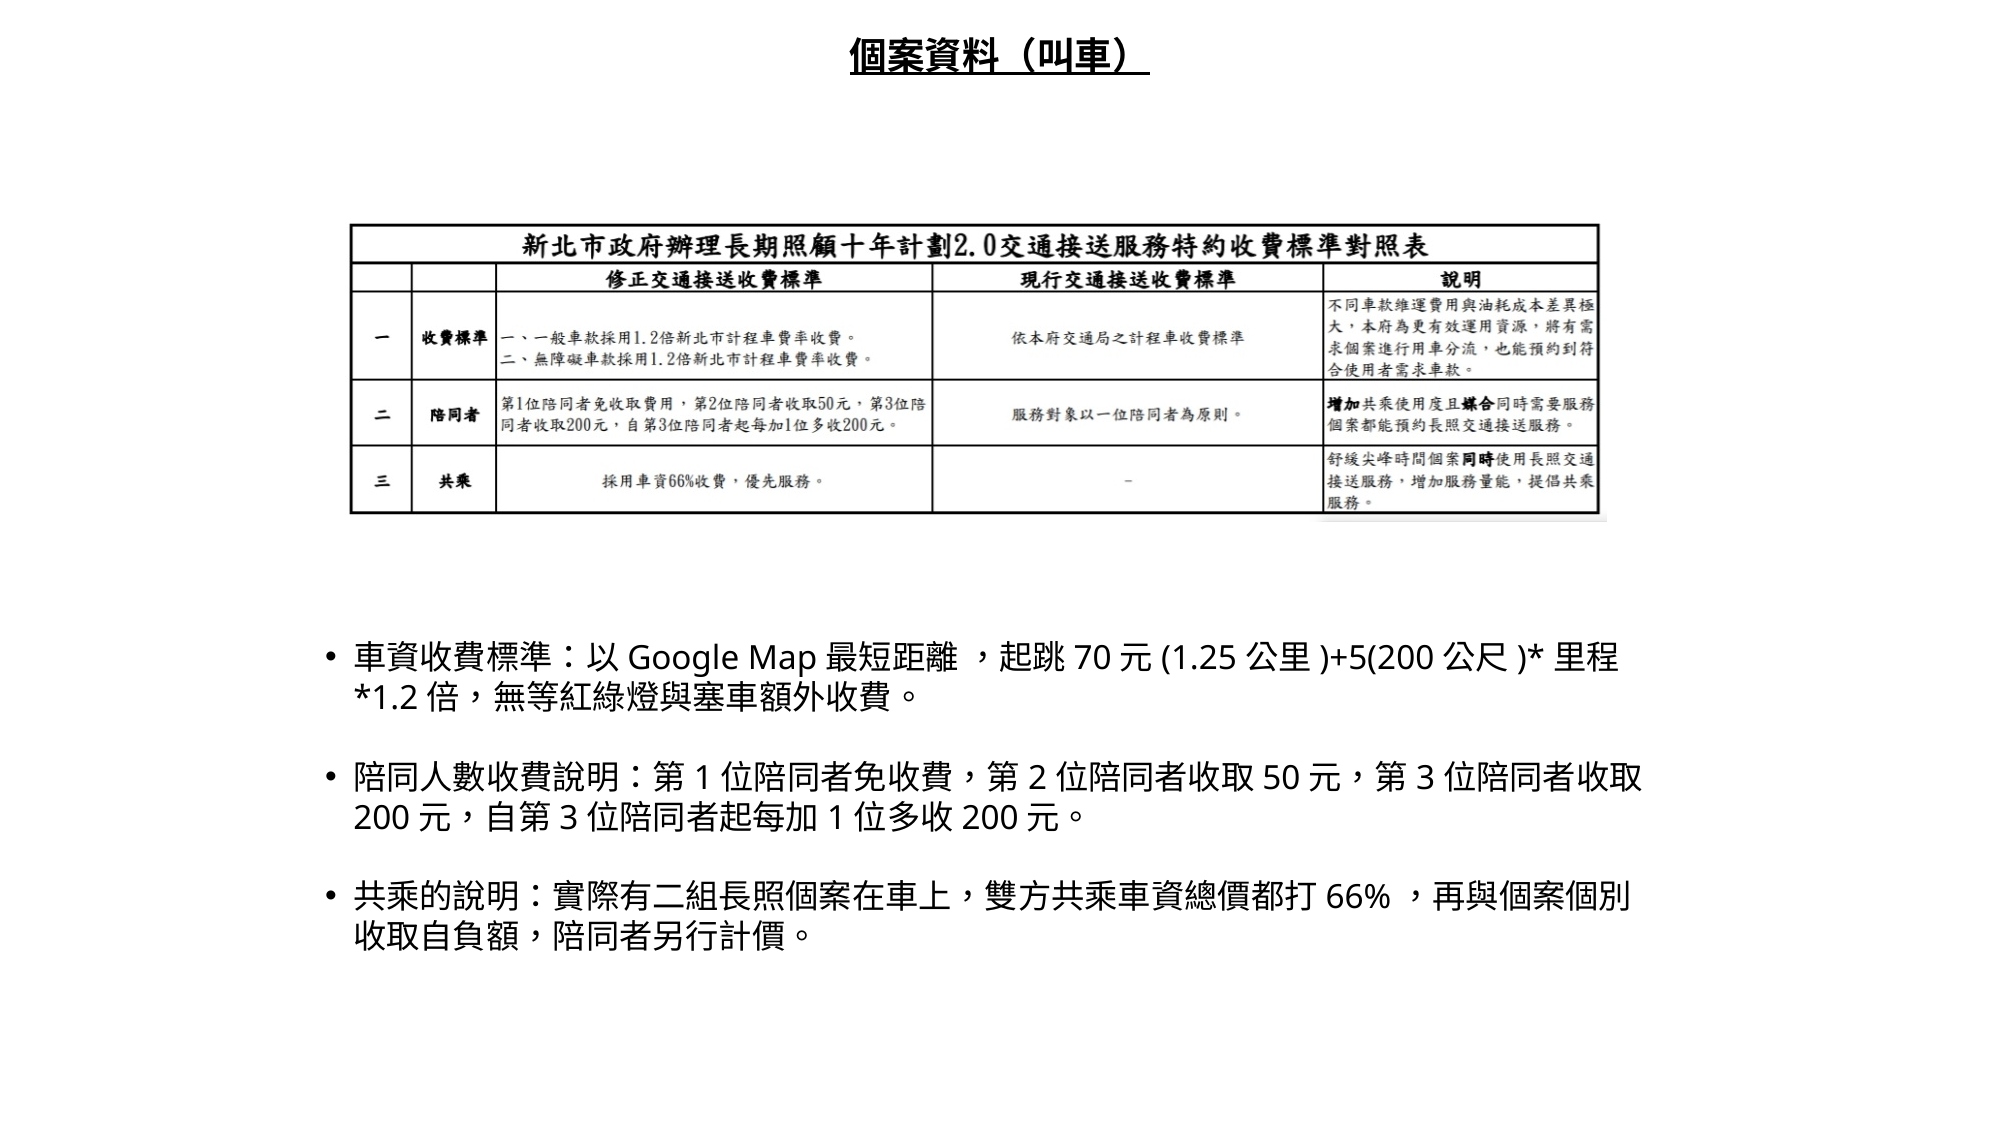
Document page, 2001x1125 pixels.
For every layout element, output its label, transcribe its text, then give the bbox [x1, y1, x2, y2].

picture [337, 214, 1607, 522]
text_box 車資收費標準：以Google Map最短距離 ，起跳70元(1.25公里)+5(200公尺)*里程*1.2倍，無等紅綠燈與塞車額外收費。 陪同人數收費說明：第1位陪同者免收費，第2位陪同者收取50元，第3位陪同者收取200元，自第3位陪同者起每加1位多收200元。 共乘的說明：實際有二組長照個案在車上，雙方共乘車資總價都打66%，再與個案個別收取自負額，陪同者另行計價。 [310, 588, 1674, 963]
text_box 個案資料（叫車） [835, 1, 1165, 84]
